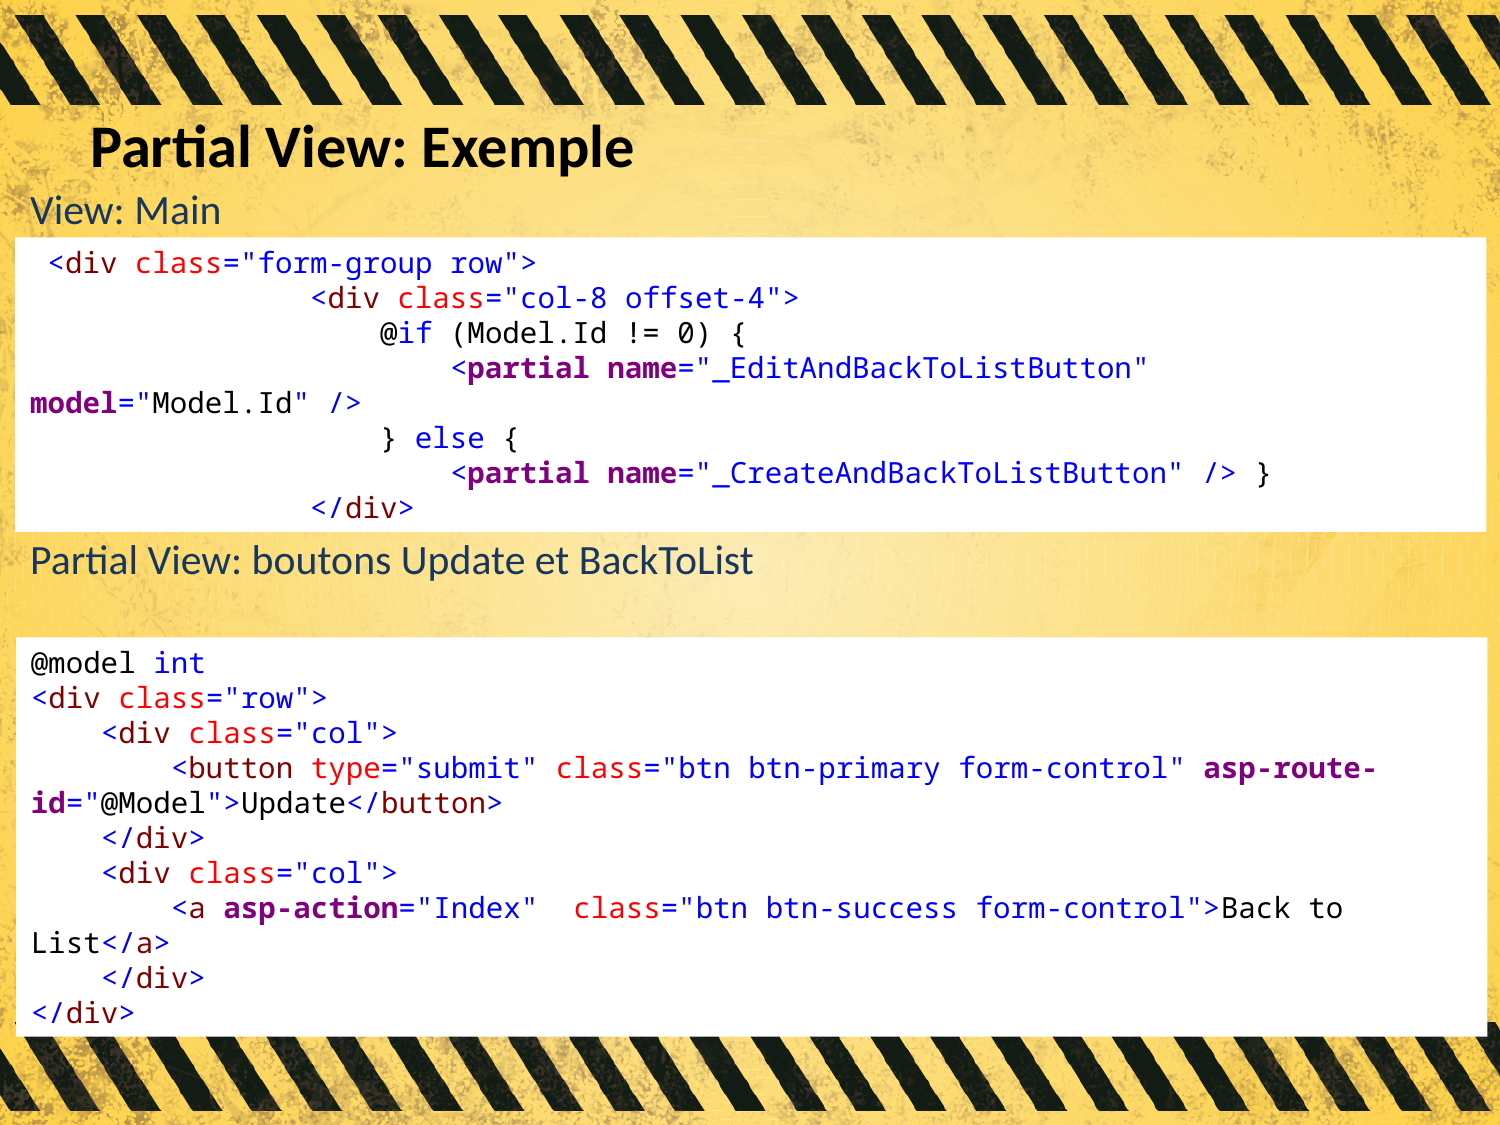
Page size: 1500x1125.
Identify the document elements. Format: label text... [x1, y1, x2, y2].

subtitle View: Main Partial View: boutons Update et BackToList [15, 174, 1500, 1032]
title Partial View: Exemple [75, 93, 1475, 174]
picture [0, 0, 1500, 1125]
text_box @model int <div class="row"> <div class="col"> <button type="submit" class="btn btn-primary form-control" asp-route-id="@Model">Update</button> </div> <div class="col"> <a asp-action="Index" class="btn btn-success form-control">Back to List</a> </div> </div> [16, 637, 1488, 1037]
text_box <div class="form-group row"> <div class="col-8 offset-4"> @if (Model.Id != 0) { <partial name="_EditAndBackToListButton" model="Model.Id" /> } else { <partial name="_CreateAndBackToListButton" /> } </div> [15, 237, 1487, 532]
